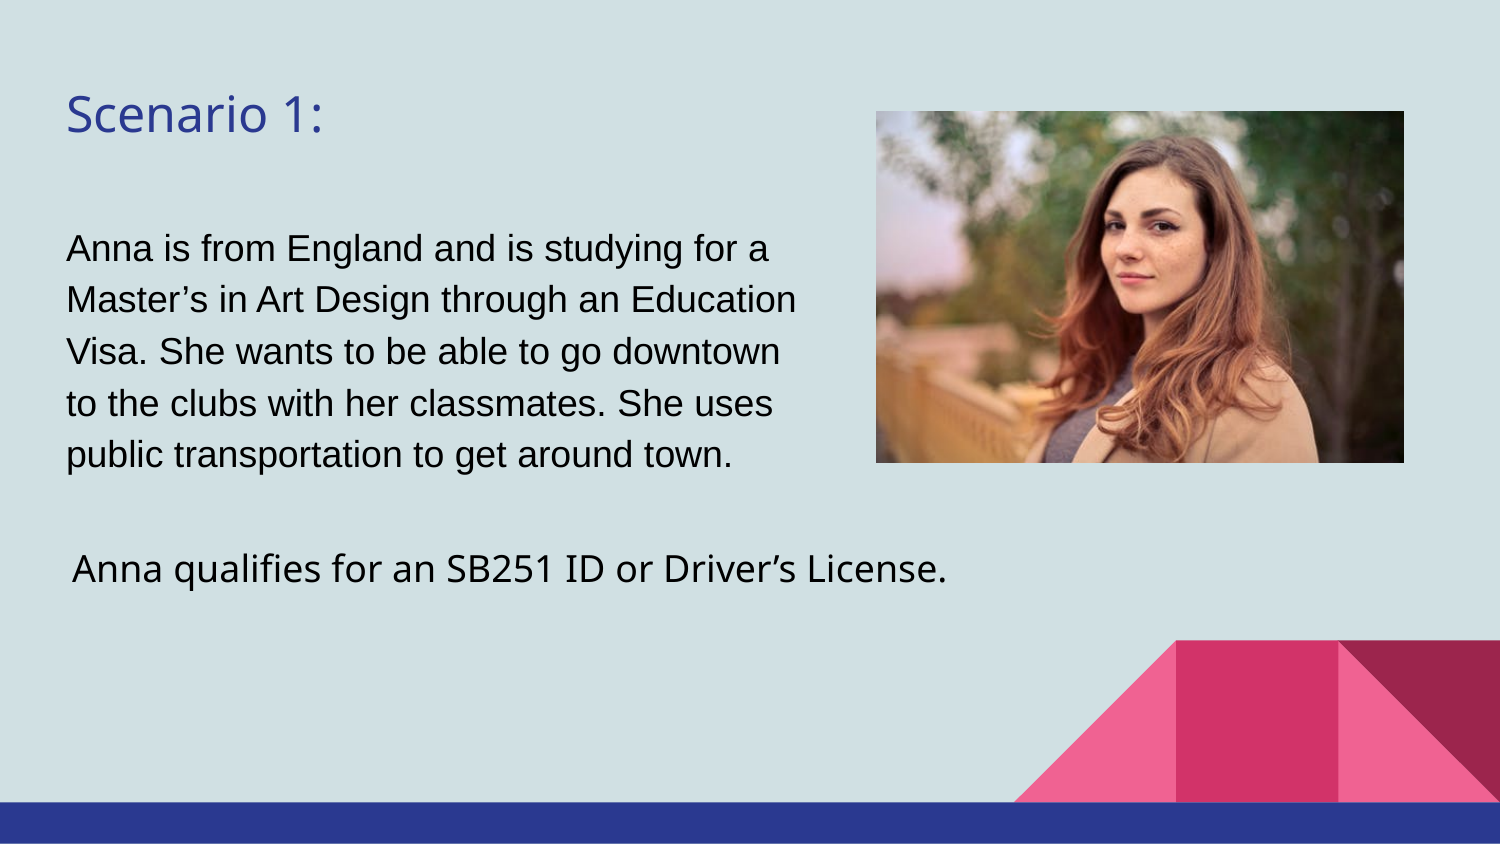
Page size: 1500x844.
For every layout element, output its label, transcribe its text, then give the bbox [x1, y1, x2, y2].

text_box Anna qualifies for an SB251 ID or Driver’s License. [56, 530, 970, 703]
picture [875, 111, 1404, 463]
list Anna is from England and is studying for a Master’s in Art Design through an Education Visa. She wants to be able to go downtown to the clubs with her classmates. She uses public transportation to get around town. [51, 201, 822, 523]
title Scenario 1: [51, 67, 1449, 167]
